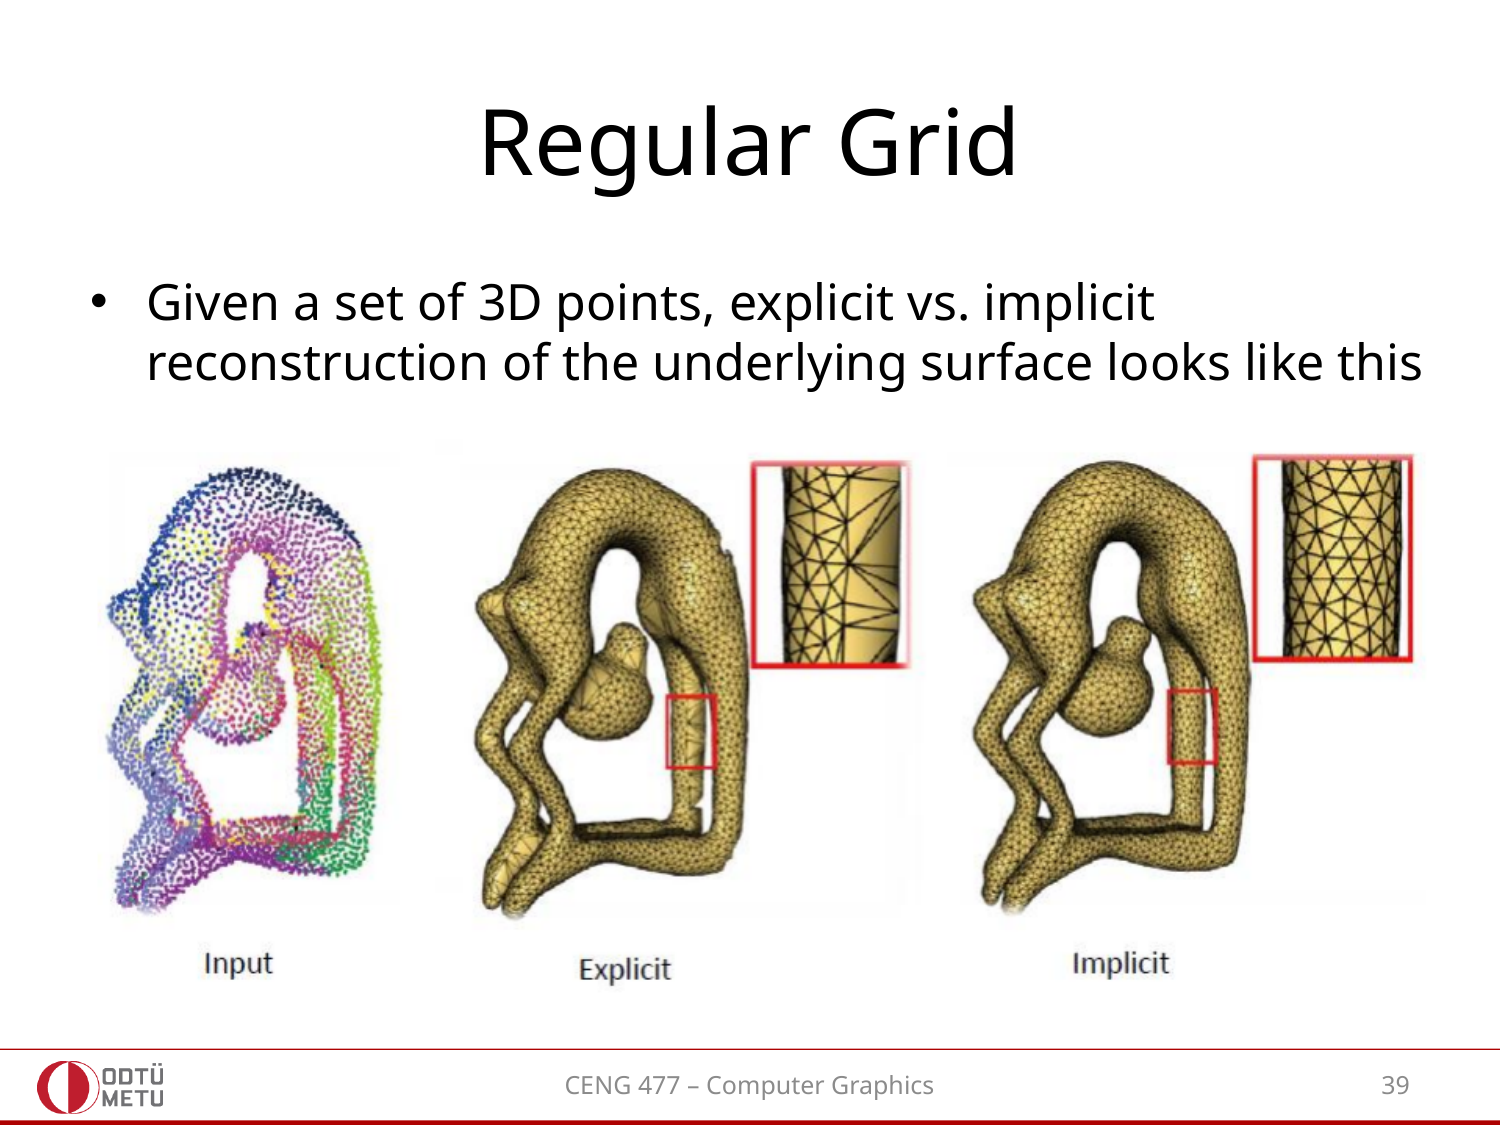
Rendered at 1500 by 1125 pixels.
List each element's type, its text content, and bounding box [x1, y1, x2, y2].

footer CENG 477 – Computer Graphics [512, 1056, 988, 1117]
title Regular Grid [75, 45, 1425, 233]
picture [48, 412, 1452, 994]
picture [37, 1061, 163, 1114]
slide_number 39 [1074, 1056, 1425, 1117]
list Given a set of 3D points, explicit vs. implicit reconstruction of the underlying surface looks like this [75, 262, 1488, 1038]
